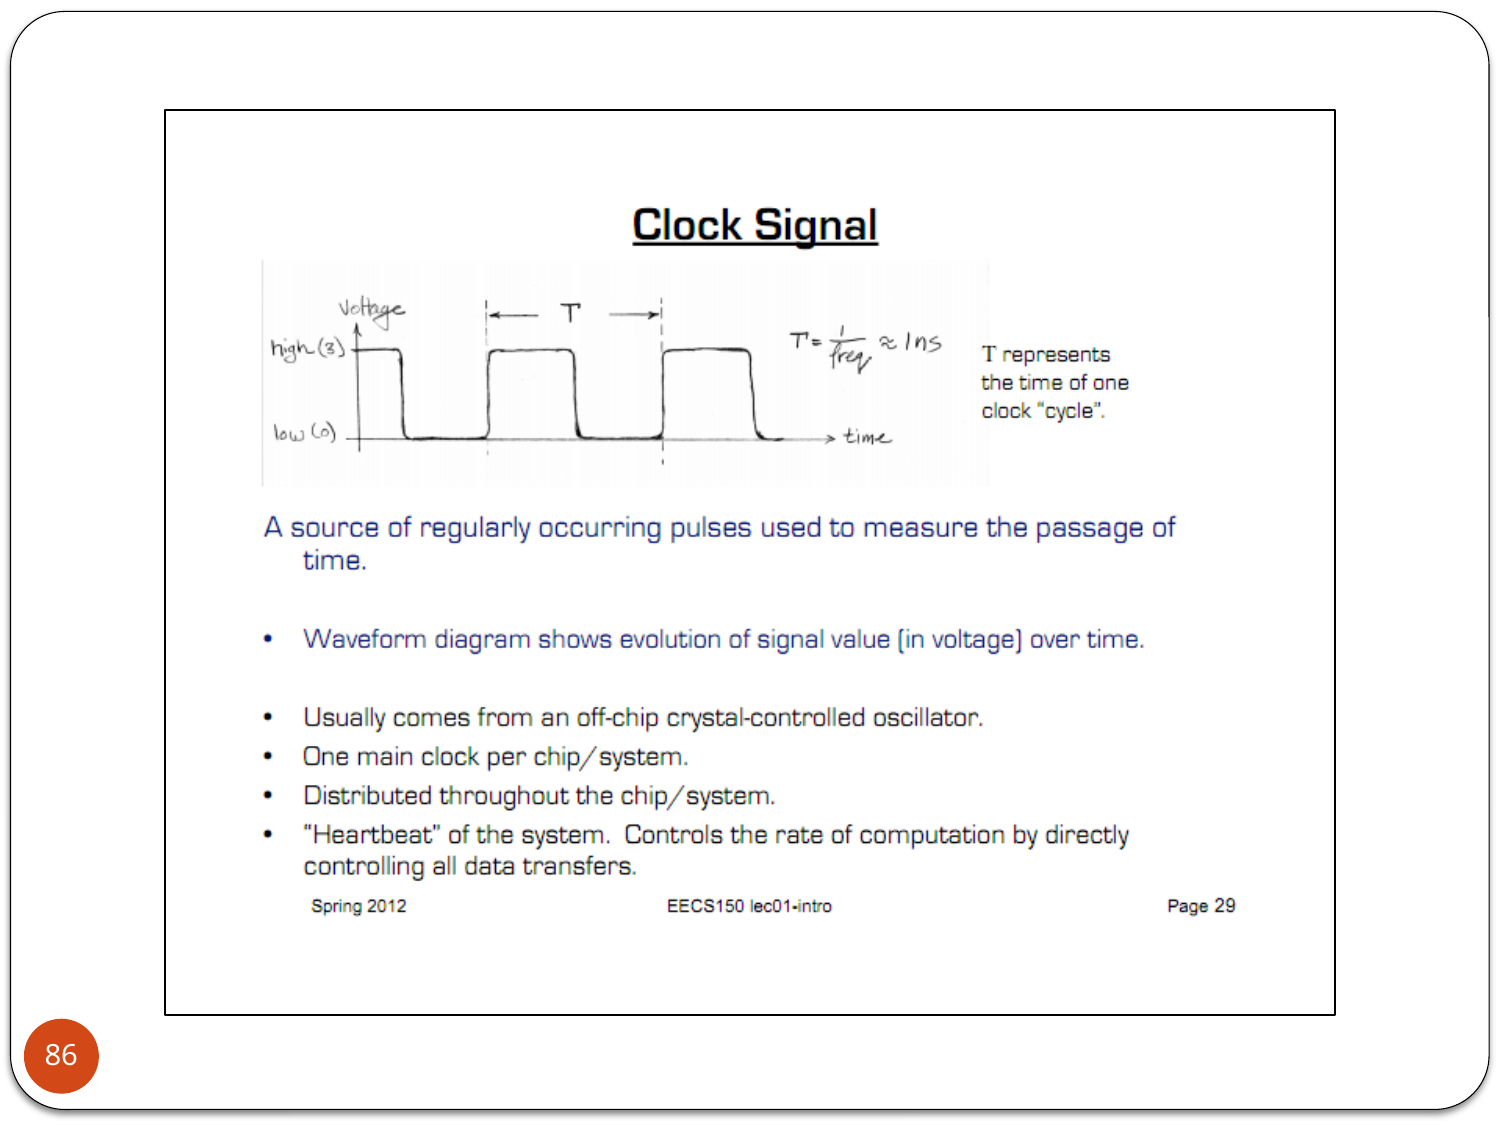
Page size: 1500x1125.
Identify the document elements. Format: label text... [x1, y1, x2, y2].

slide_number 86 [23, 1018, 99, 1094]
picture [165, 110, 1335, 1015]
